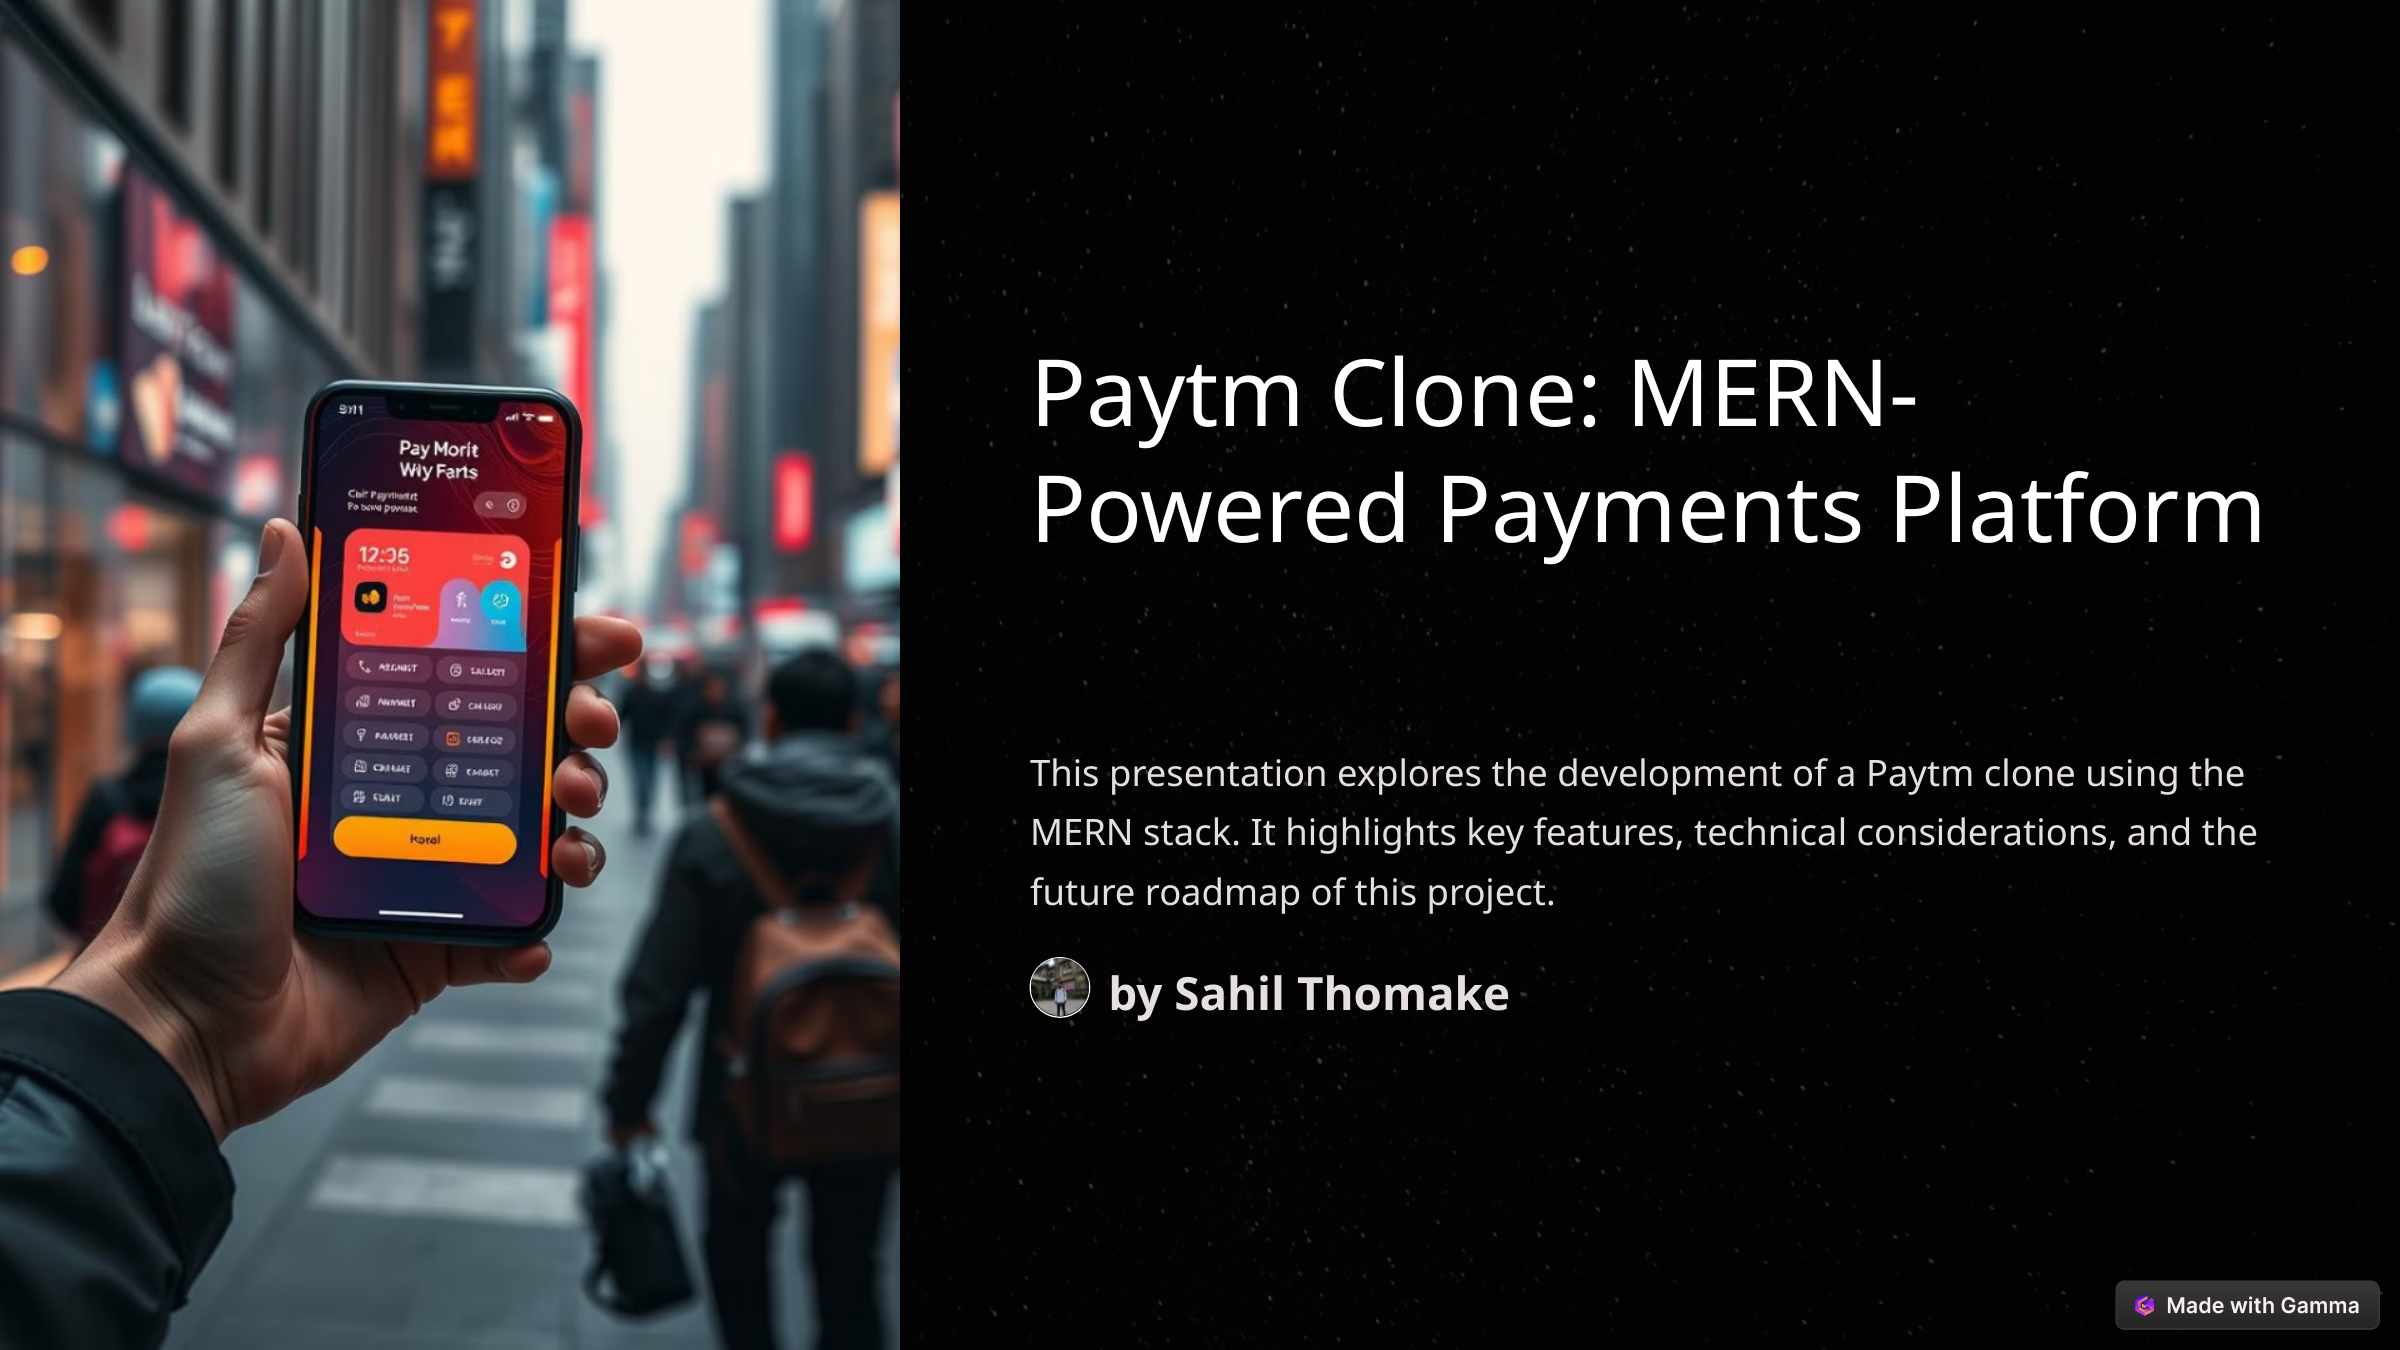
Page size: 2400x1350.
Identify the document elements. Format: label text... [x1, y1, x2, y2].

picture [0, 0, 2400, 1350]
text_box This presentation explores the development of a Paytm clone using the MERN stack. It highlights key features, technical considerations, and the future roadmap of this project. [1030, 734, 2270, 913]
text_box Paytm Clone: MERN-Powered Payments Platform [1030, 329, 2270, 679]
text_box by Sahil Thomake [1108, 954, 1480, 1020]
